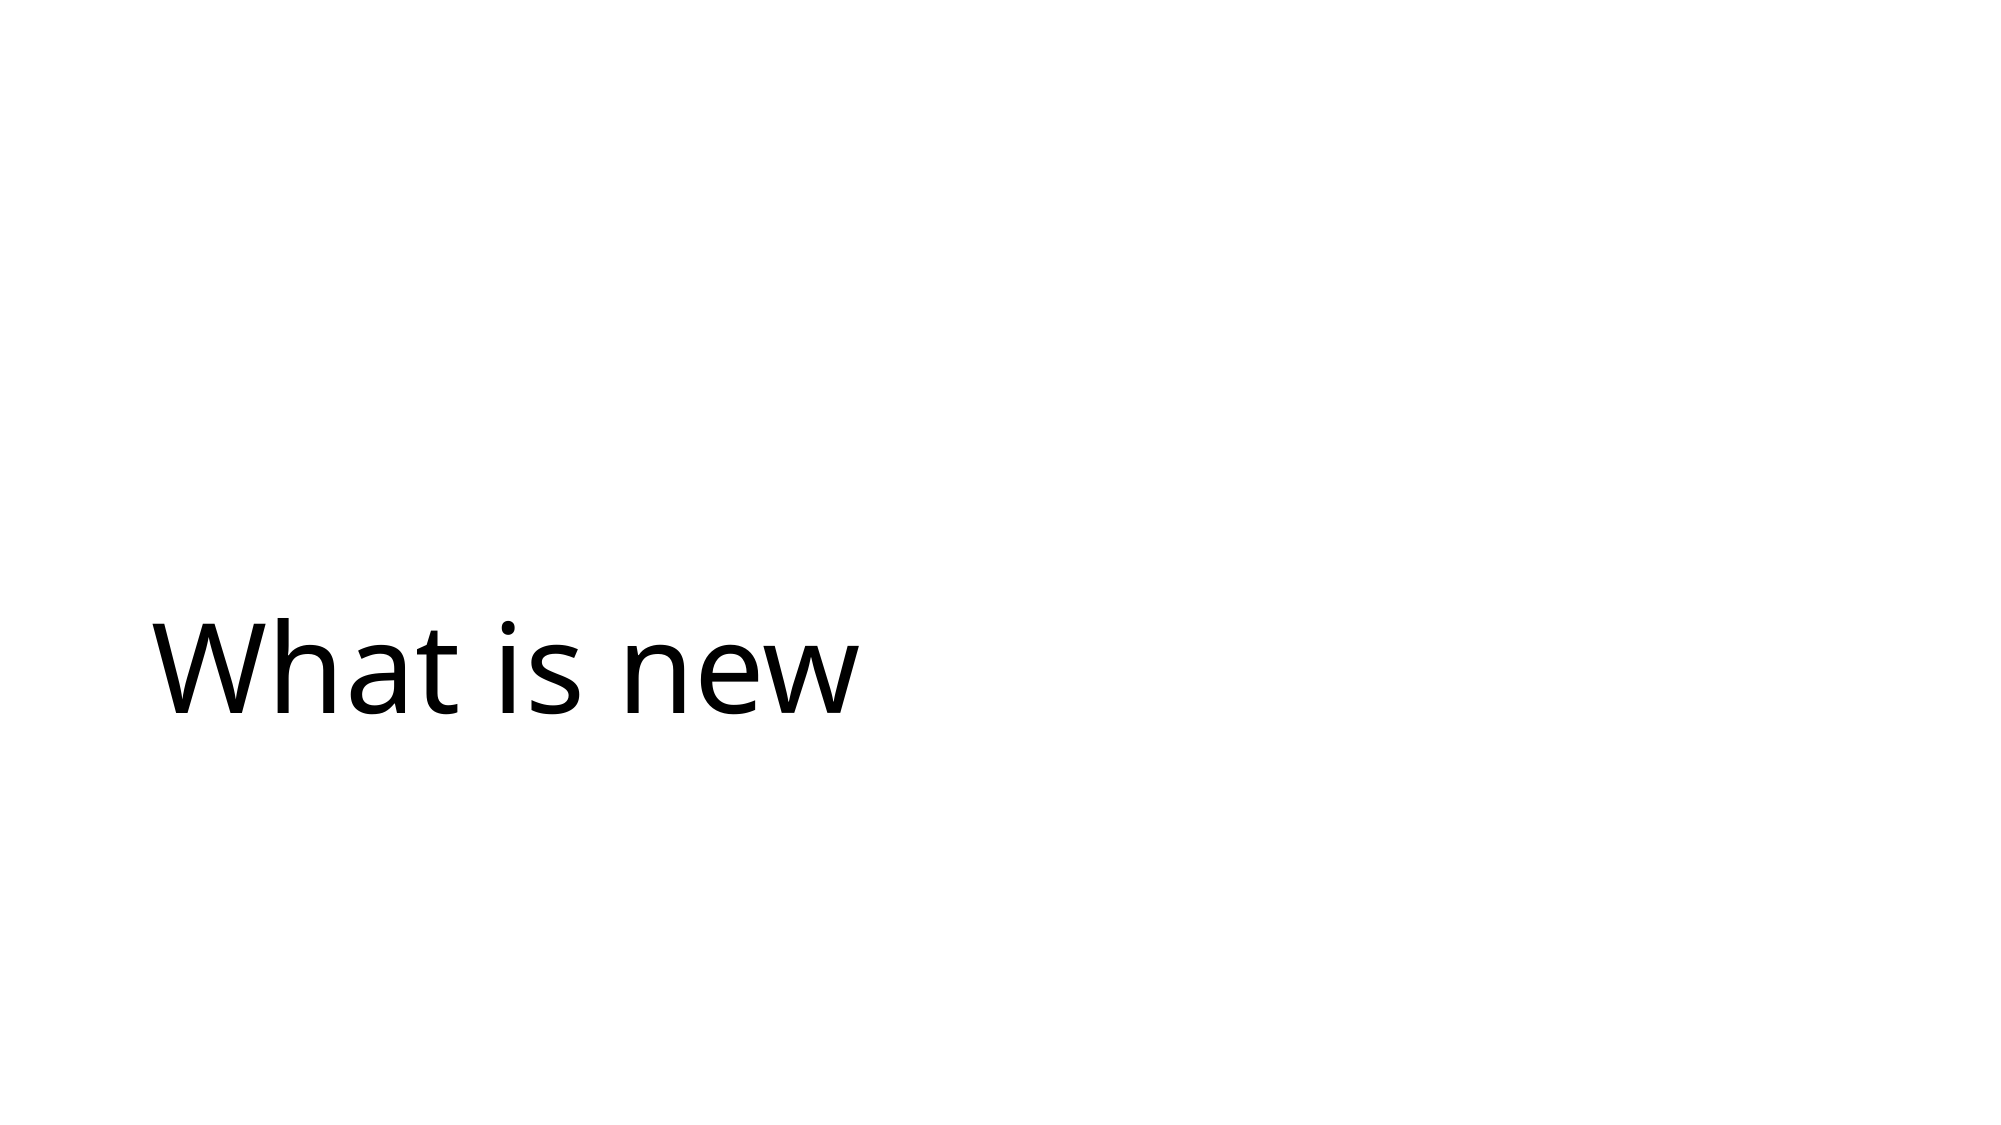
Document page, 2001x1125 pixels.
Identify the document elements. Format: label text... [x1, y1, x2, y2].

title What is new [136, 280, 1862, 749]
